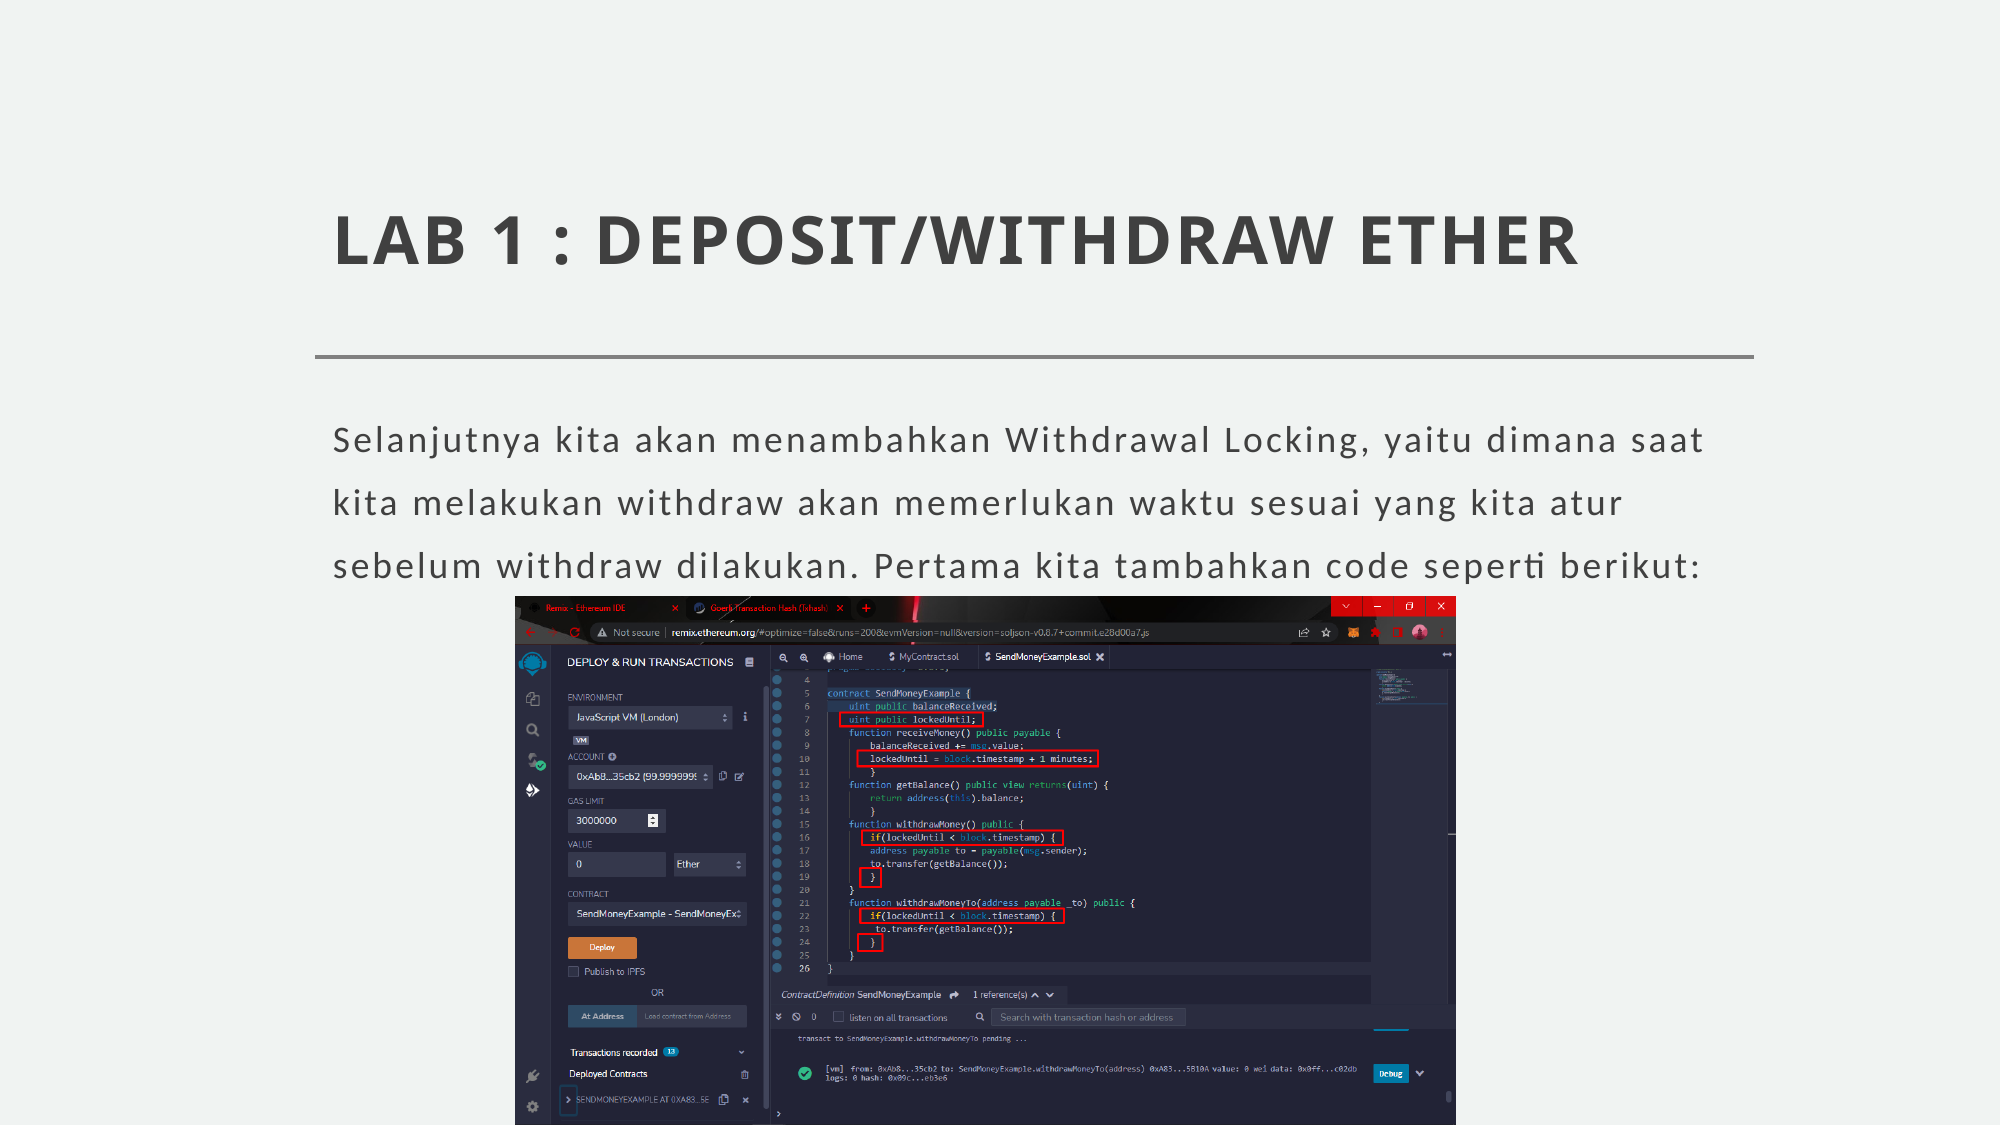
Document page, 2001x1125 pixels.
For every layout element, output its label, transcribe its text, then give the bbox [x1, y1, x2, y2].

picture [514, 596, 1456, 1125]
list Selanjutnya kita akan menambahkan Withdrawal Locking, yaitu dimana saat kita melakukan withdraw akan memerlukan waktu sesuai yang kita atur sebelum withdraw dilakukan. Pertama kita tambahkan code seperti berikut: [315, 379, 1754, 979]
title LAB 1 : DEPOSIT/WITHDRAW ETHER [315, 72, 1754, 294]
